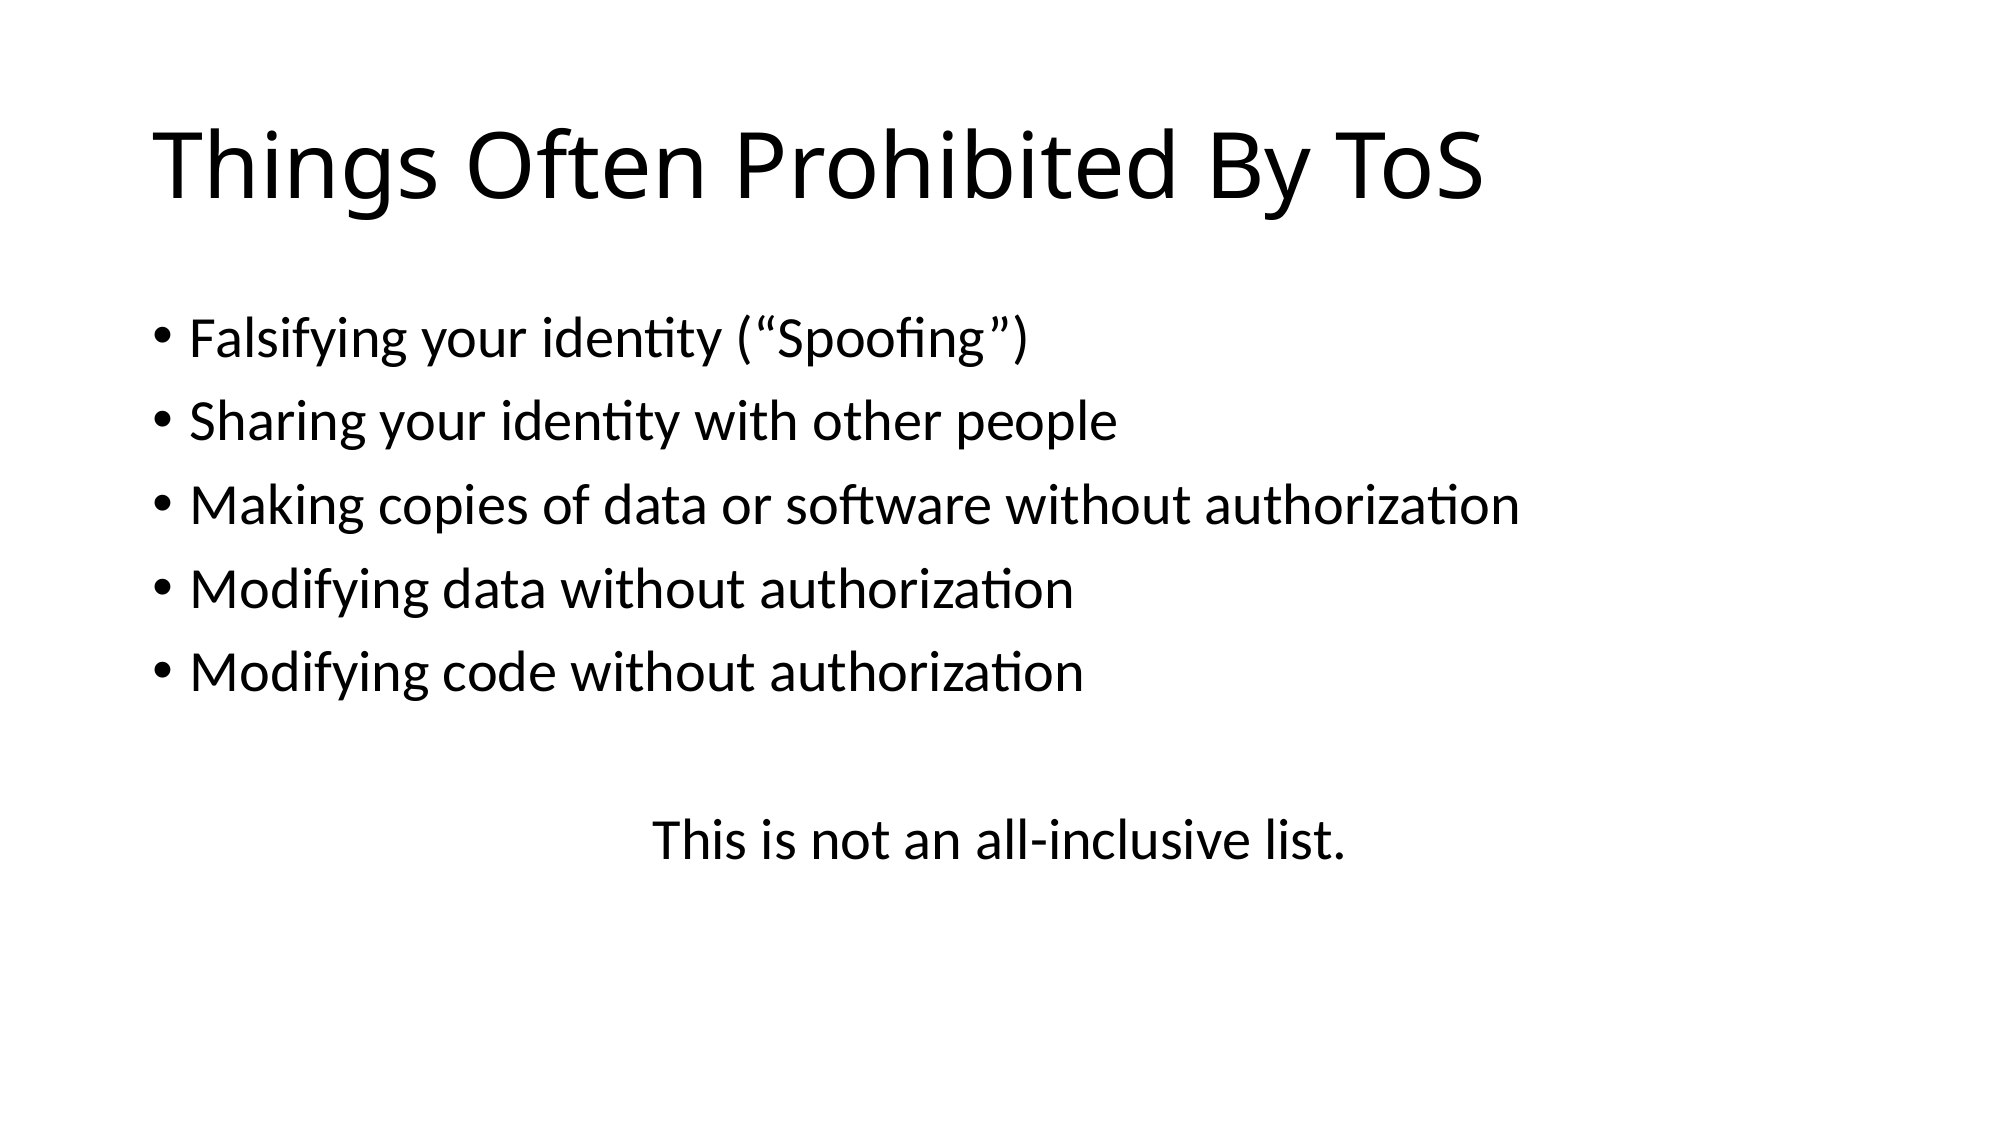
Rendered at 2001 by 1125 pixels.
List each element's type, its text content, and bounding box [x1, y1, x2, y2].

title Things Often Prohibited By ToS [137, 59, 1863, 278]
list Falsifying your identity (“Spoofing”) Sharing your identity with other people Making copies of data or software without authorization Modifying data without authorization Modifying code without authorization This is not an all-inclusive list. [137, 299, 1863, 1014]
